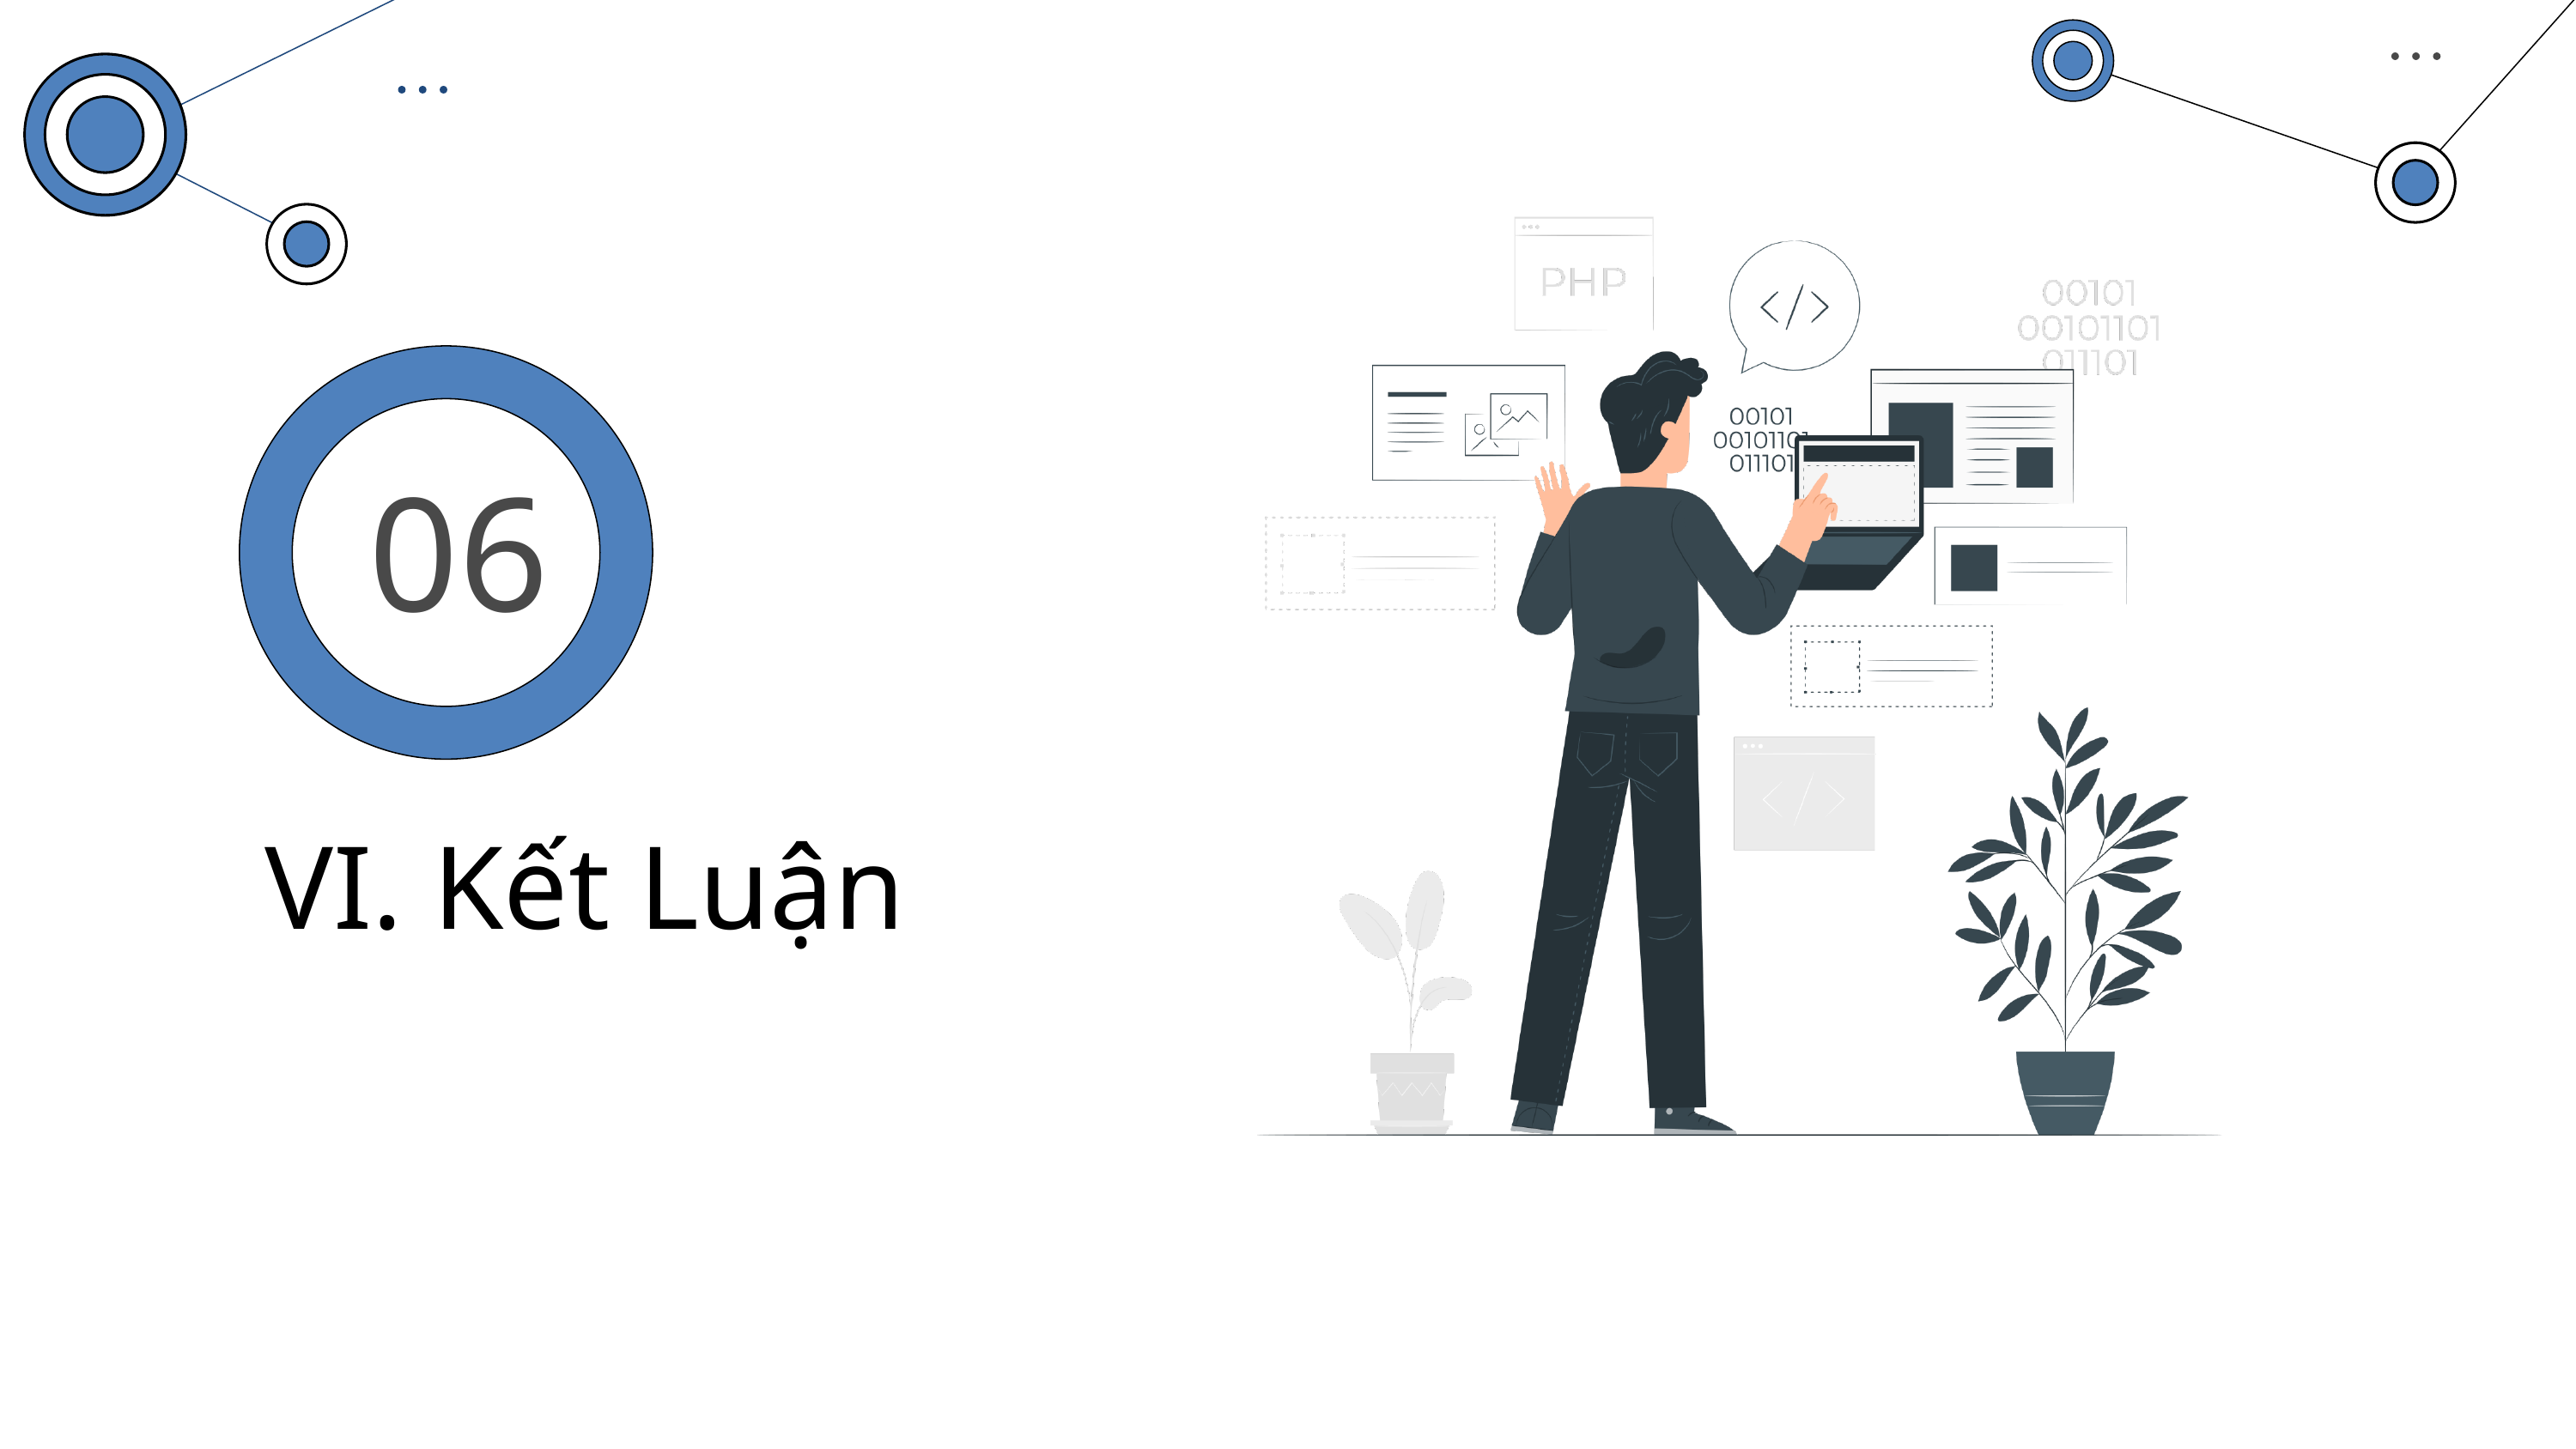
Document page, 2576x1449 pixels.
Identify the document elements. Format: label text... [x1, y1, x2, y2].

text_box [239, 345, 653, 760]
text_box VI. Kết Luận [239, 789, 1182, 960]
picture [1186, 106, 2293, 1212]
